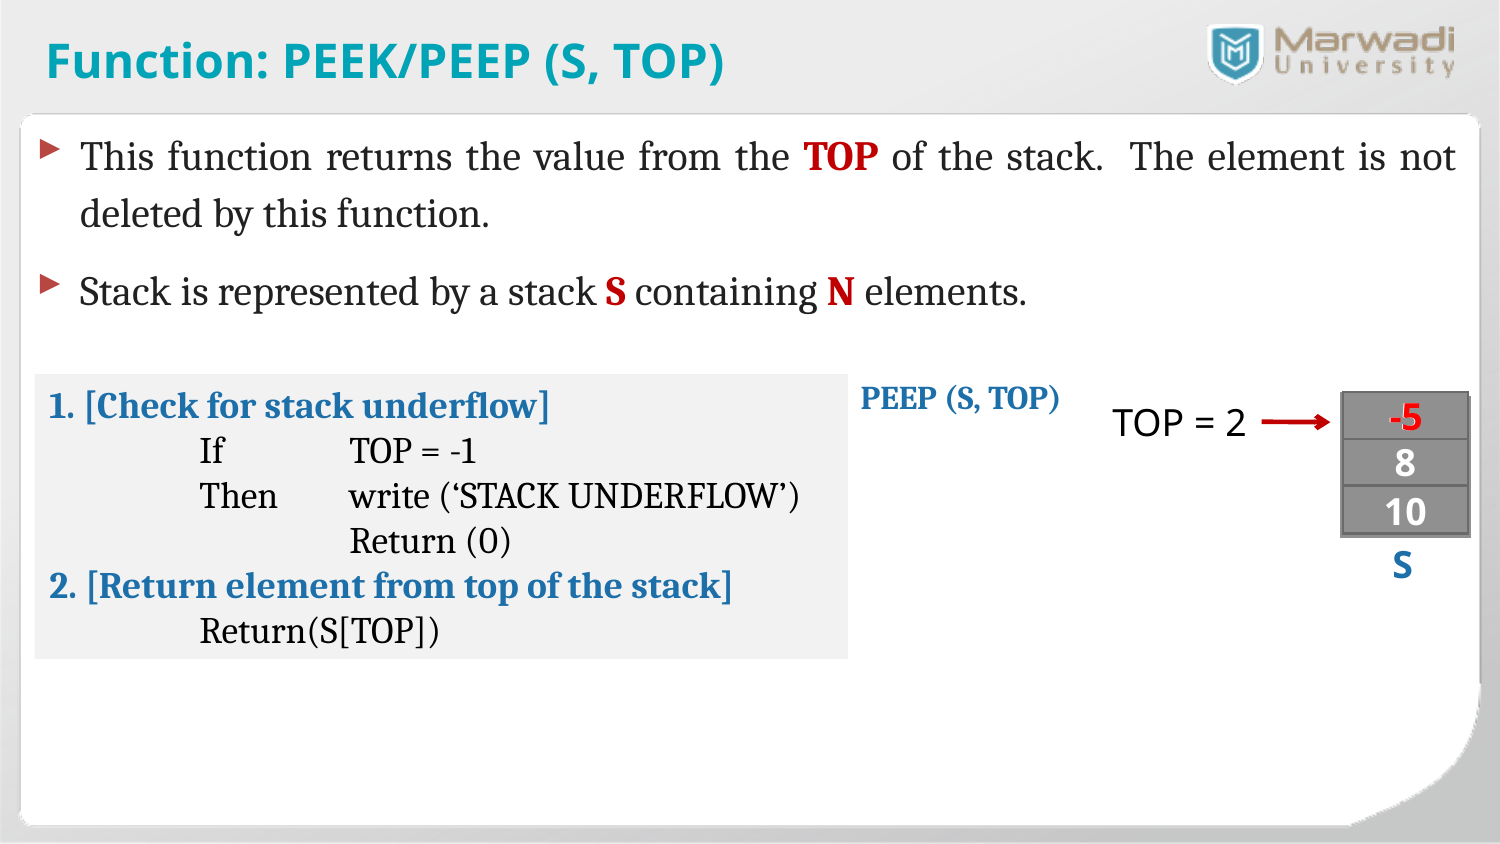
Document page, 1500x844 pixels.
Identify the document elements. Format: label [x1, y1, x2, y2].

text_box [1092, 391, 1469, 595]
picture [0, 0, 1500, 844]
